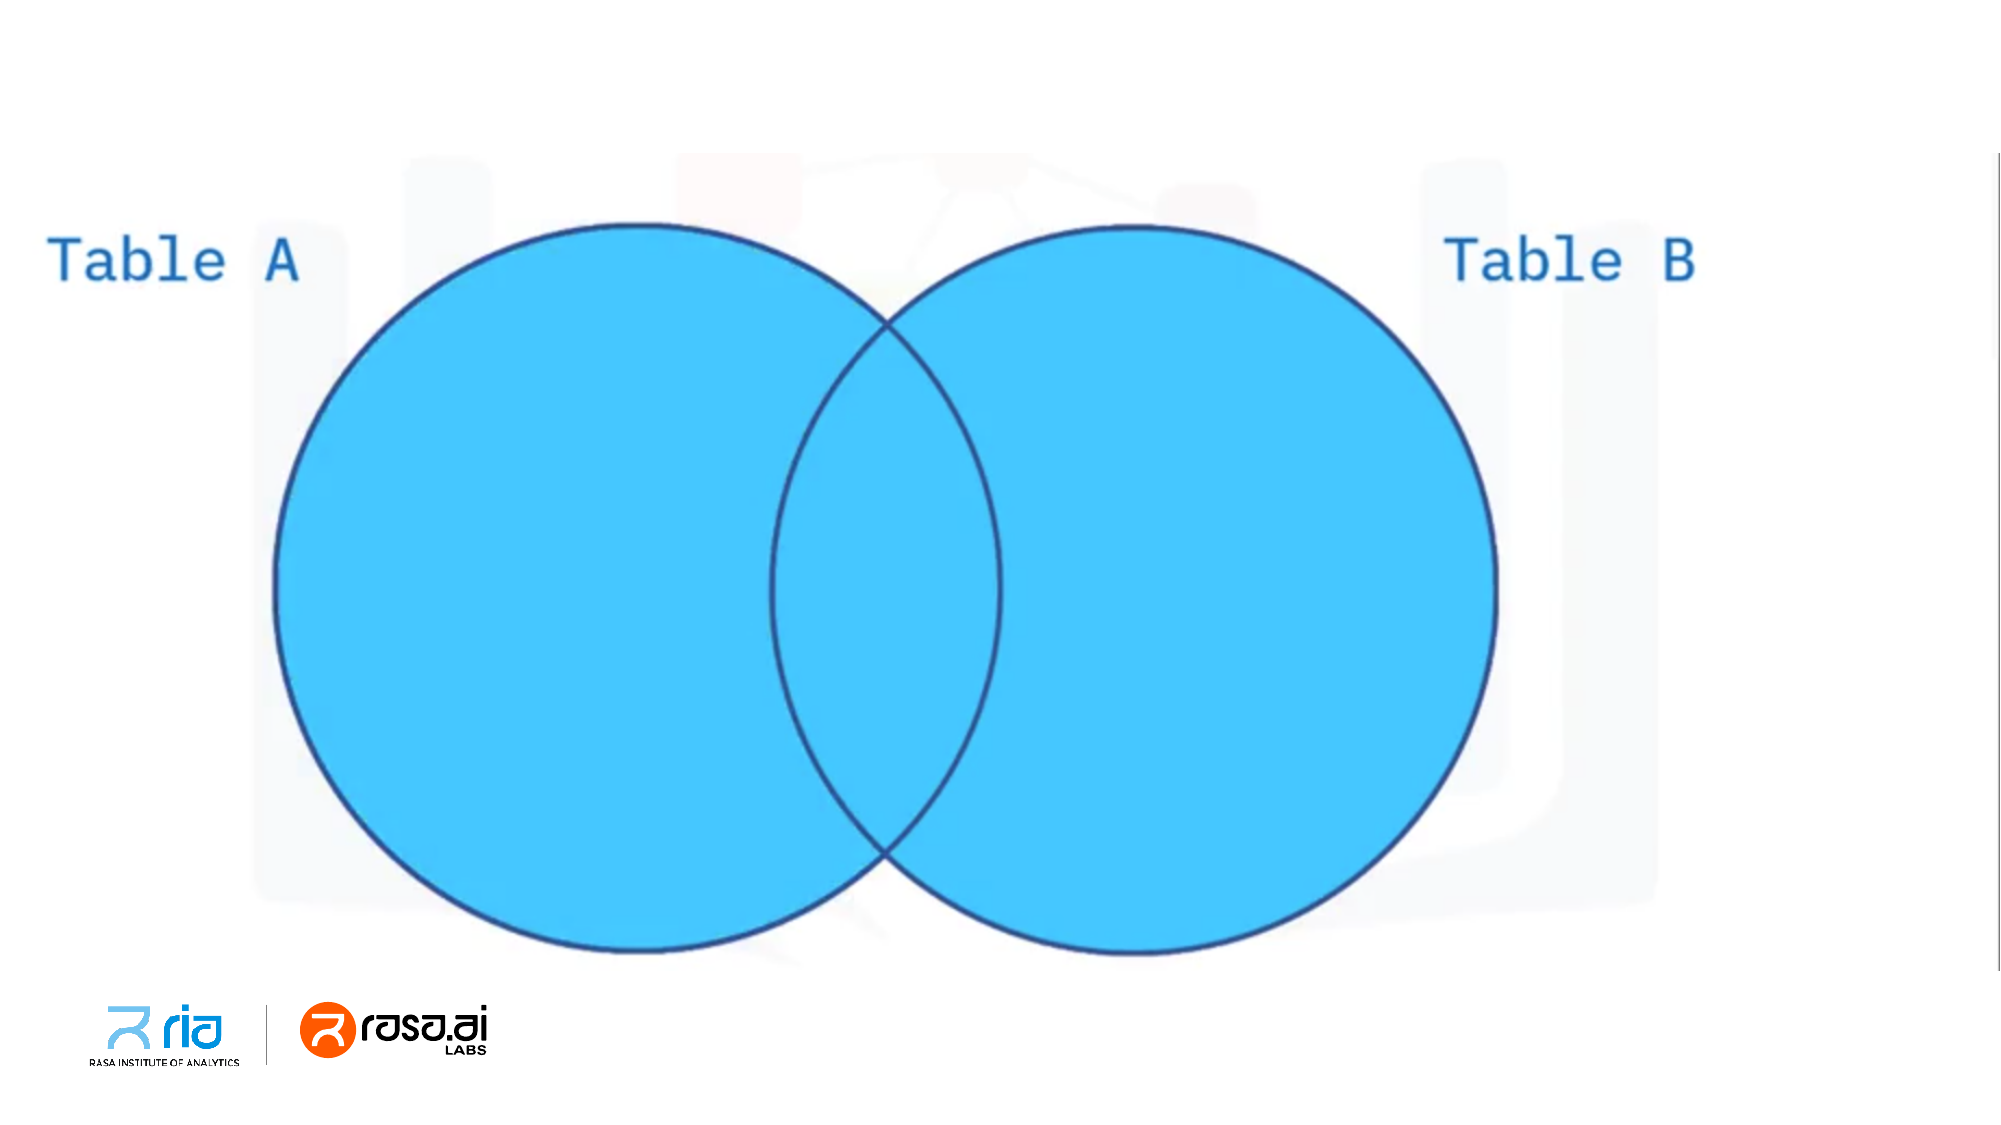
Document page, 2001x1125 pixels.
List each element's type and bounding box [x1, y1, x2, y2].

picture [0, 153, 2000, 972]
picture [78, 992, 250, 1078]
